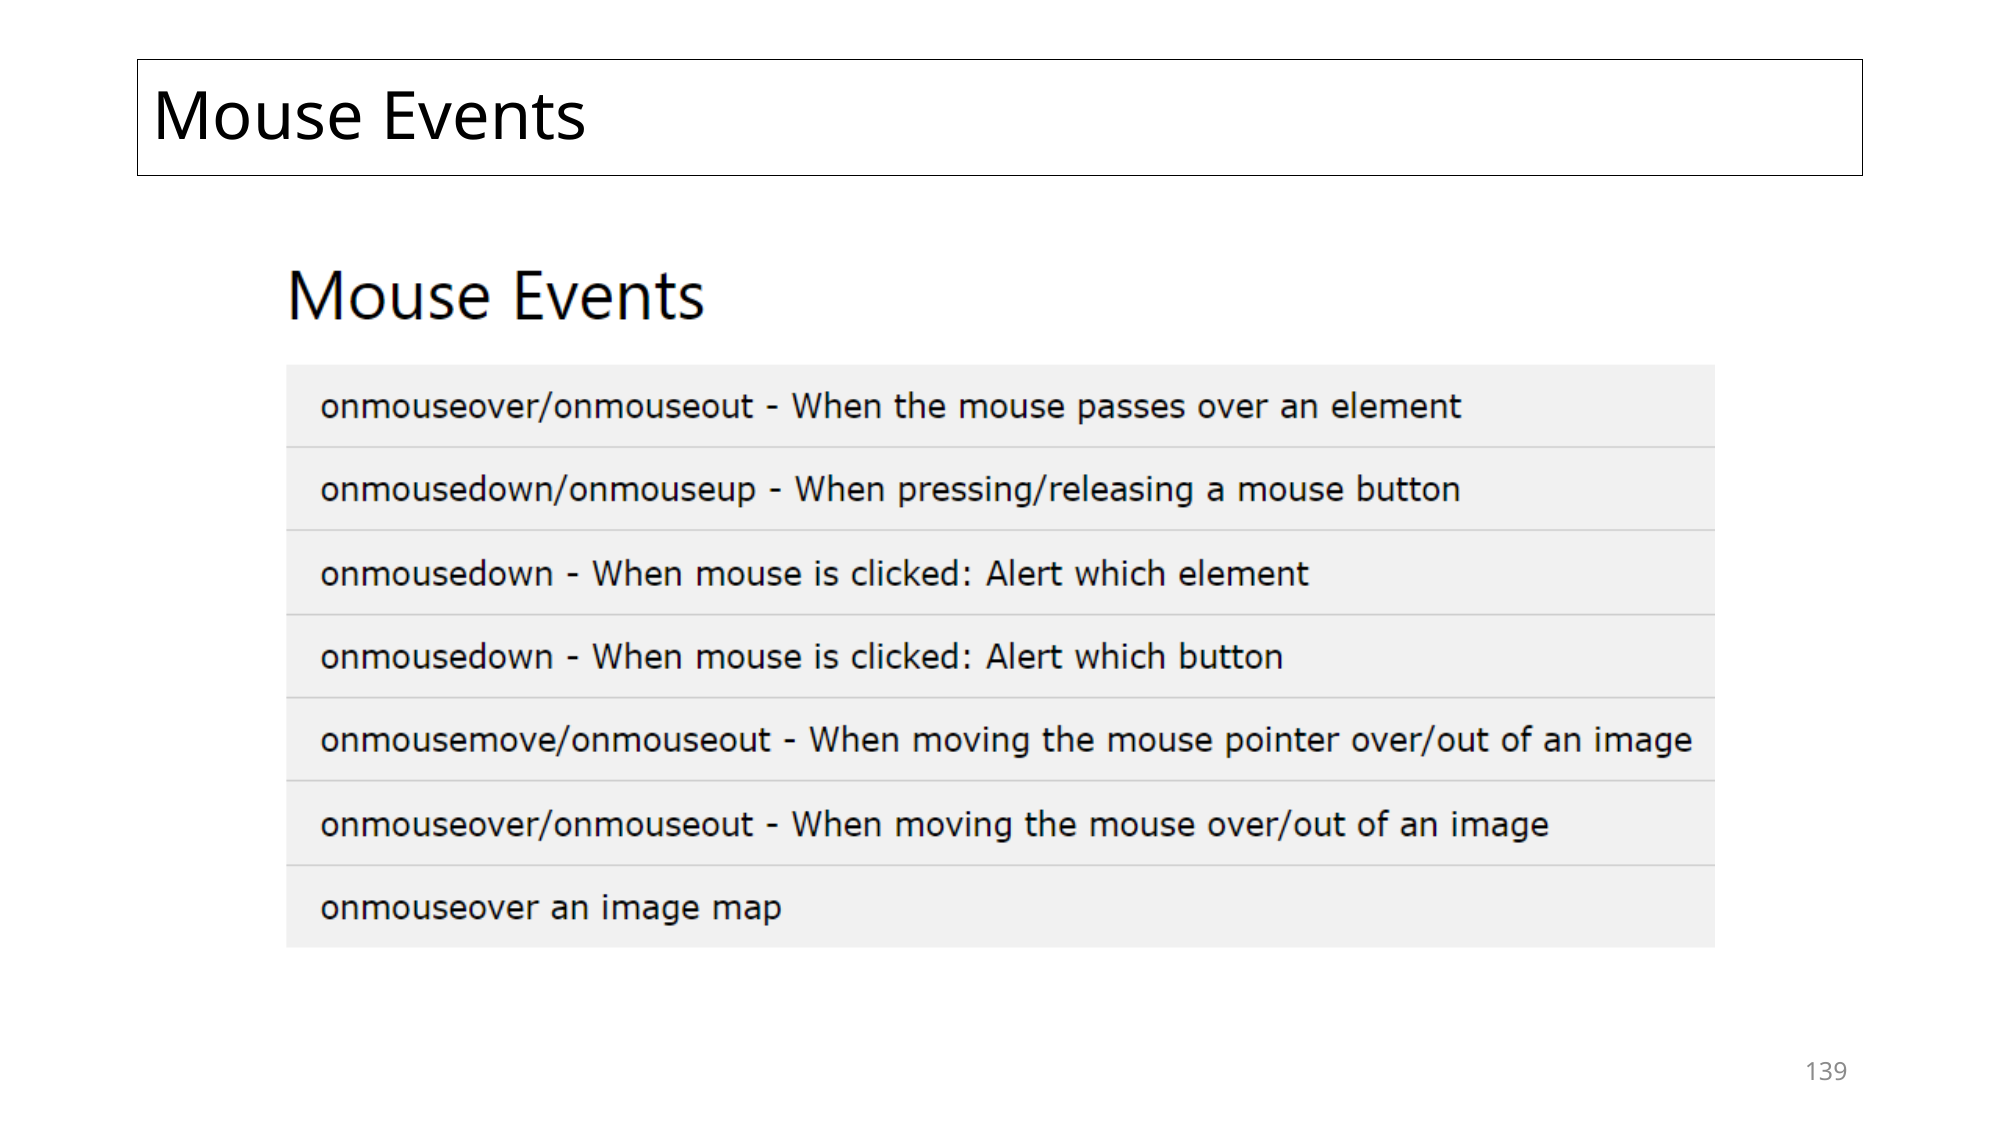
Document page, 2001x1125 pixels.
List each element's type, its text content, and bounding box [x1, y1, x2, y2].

slide_number 139 [1412, 1042, 1863, 1103]
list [285, 257, 1715, 954]
title Mouse Events [137, 59, 1863, 176]
